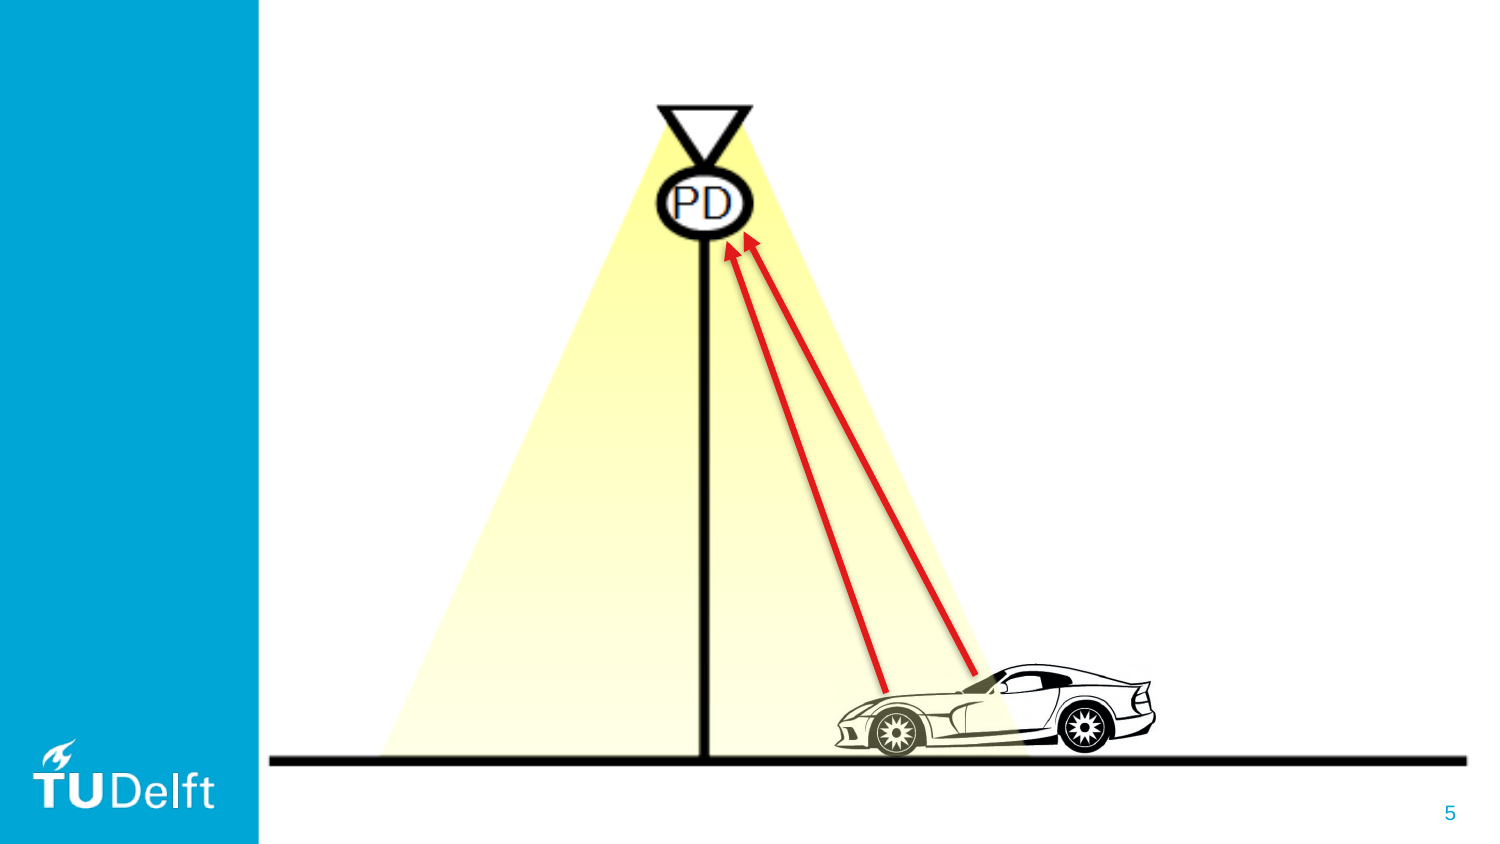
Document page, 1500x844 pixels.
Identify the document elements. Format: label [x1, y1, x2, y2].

picture [173, 773, 178, 781]
picture [259, 104, 1500, 781]
picture [187, 772, 198, 781]
text_box [743, 231, 976, 676]
text_box [726, 240, 887, 694]
